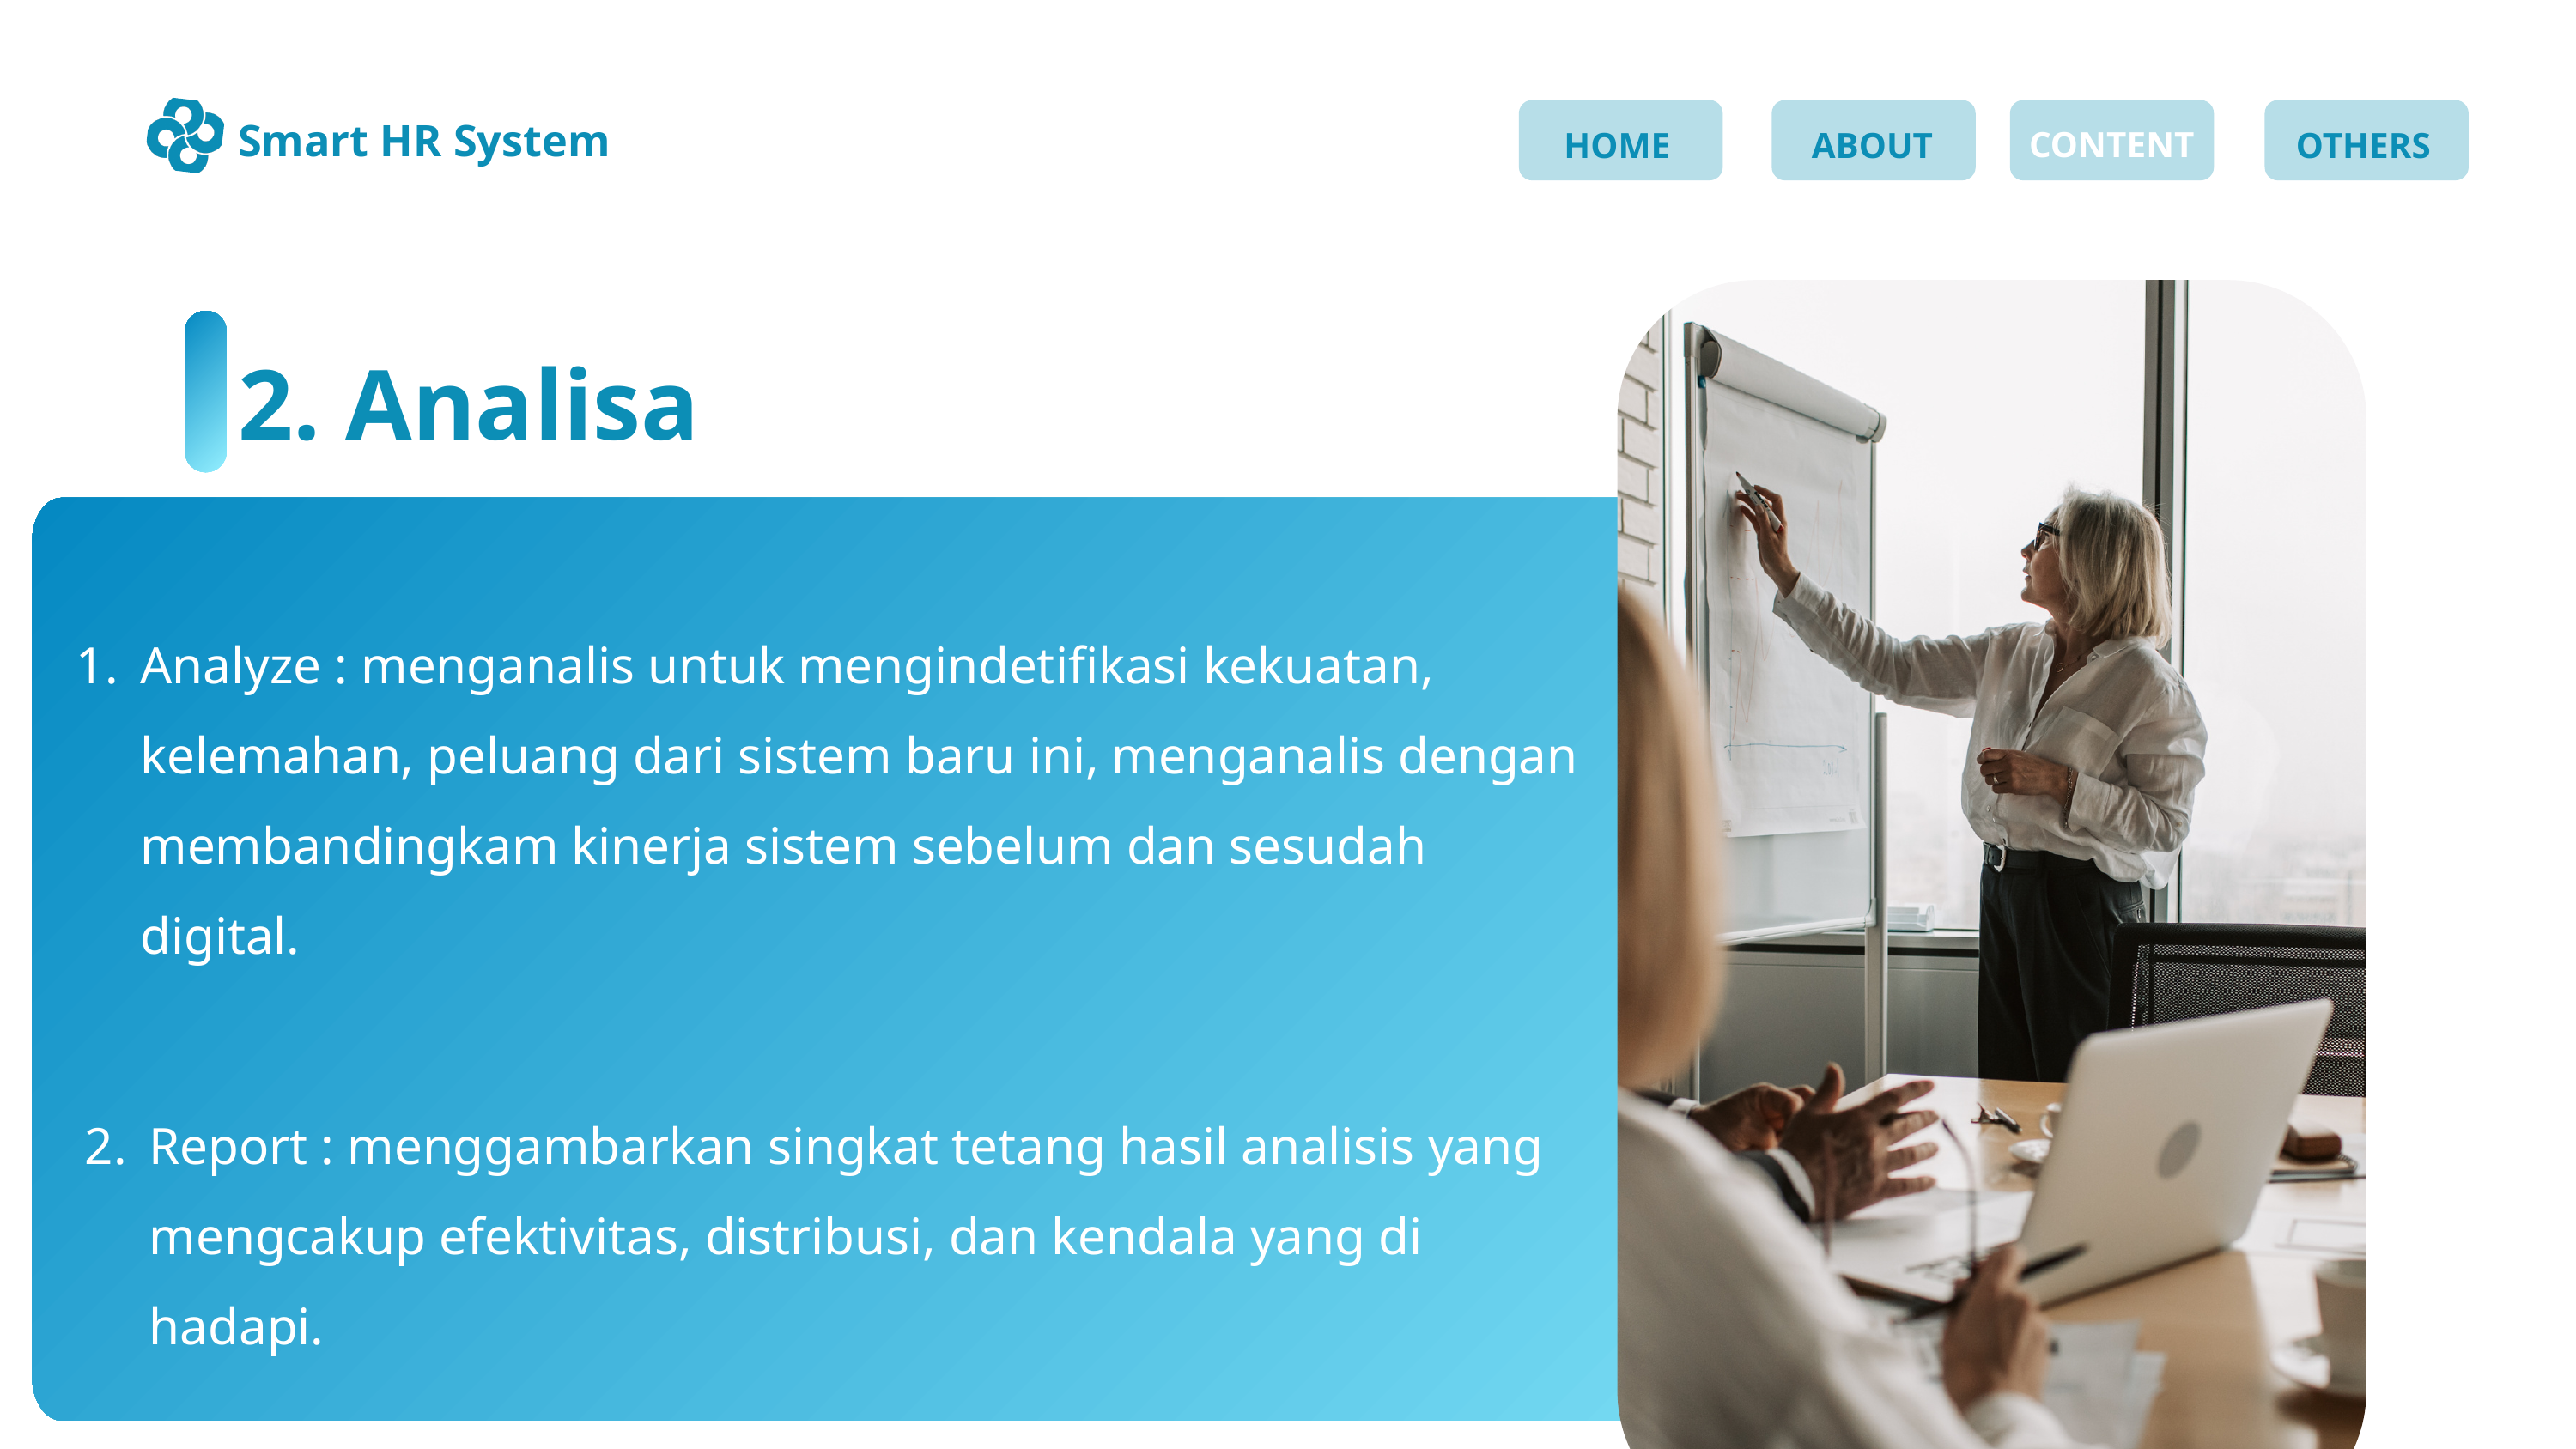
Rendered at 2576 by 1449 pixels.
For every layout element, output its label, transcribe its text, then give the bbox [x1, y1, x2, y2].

text_box [2008, 98, 2216, 183]
text_box [1770, 166, 1978, 183]
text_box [185, 310, 228, 473]
text_box [143, 94, 227, 176]
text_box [1617, 279, 2367, 1449]
text_box OTHERS [2182, 116, 2432, 166]
text_box CONTENT [2010, 115, 2214, 165]
text_box Smart HR System [238, 105, 713, 166]
text_box HOME [1524, 116, 1710, 166]
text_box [32, 497, 1613, 1422]
text_box 2. Analisa [238, 306, 1317, 459]
text_box [1516, 98, 1725, 183]
text_box [1770, 98, 1978, 116]
text_box [2263, 98, 2471, 183]
text_box ABOUT [1765, 116, 1979, 166]
